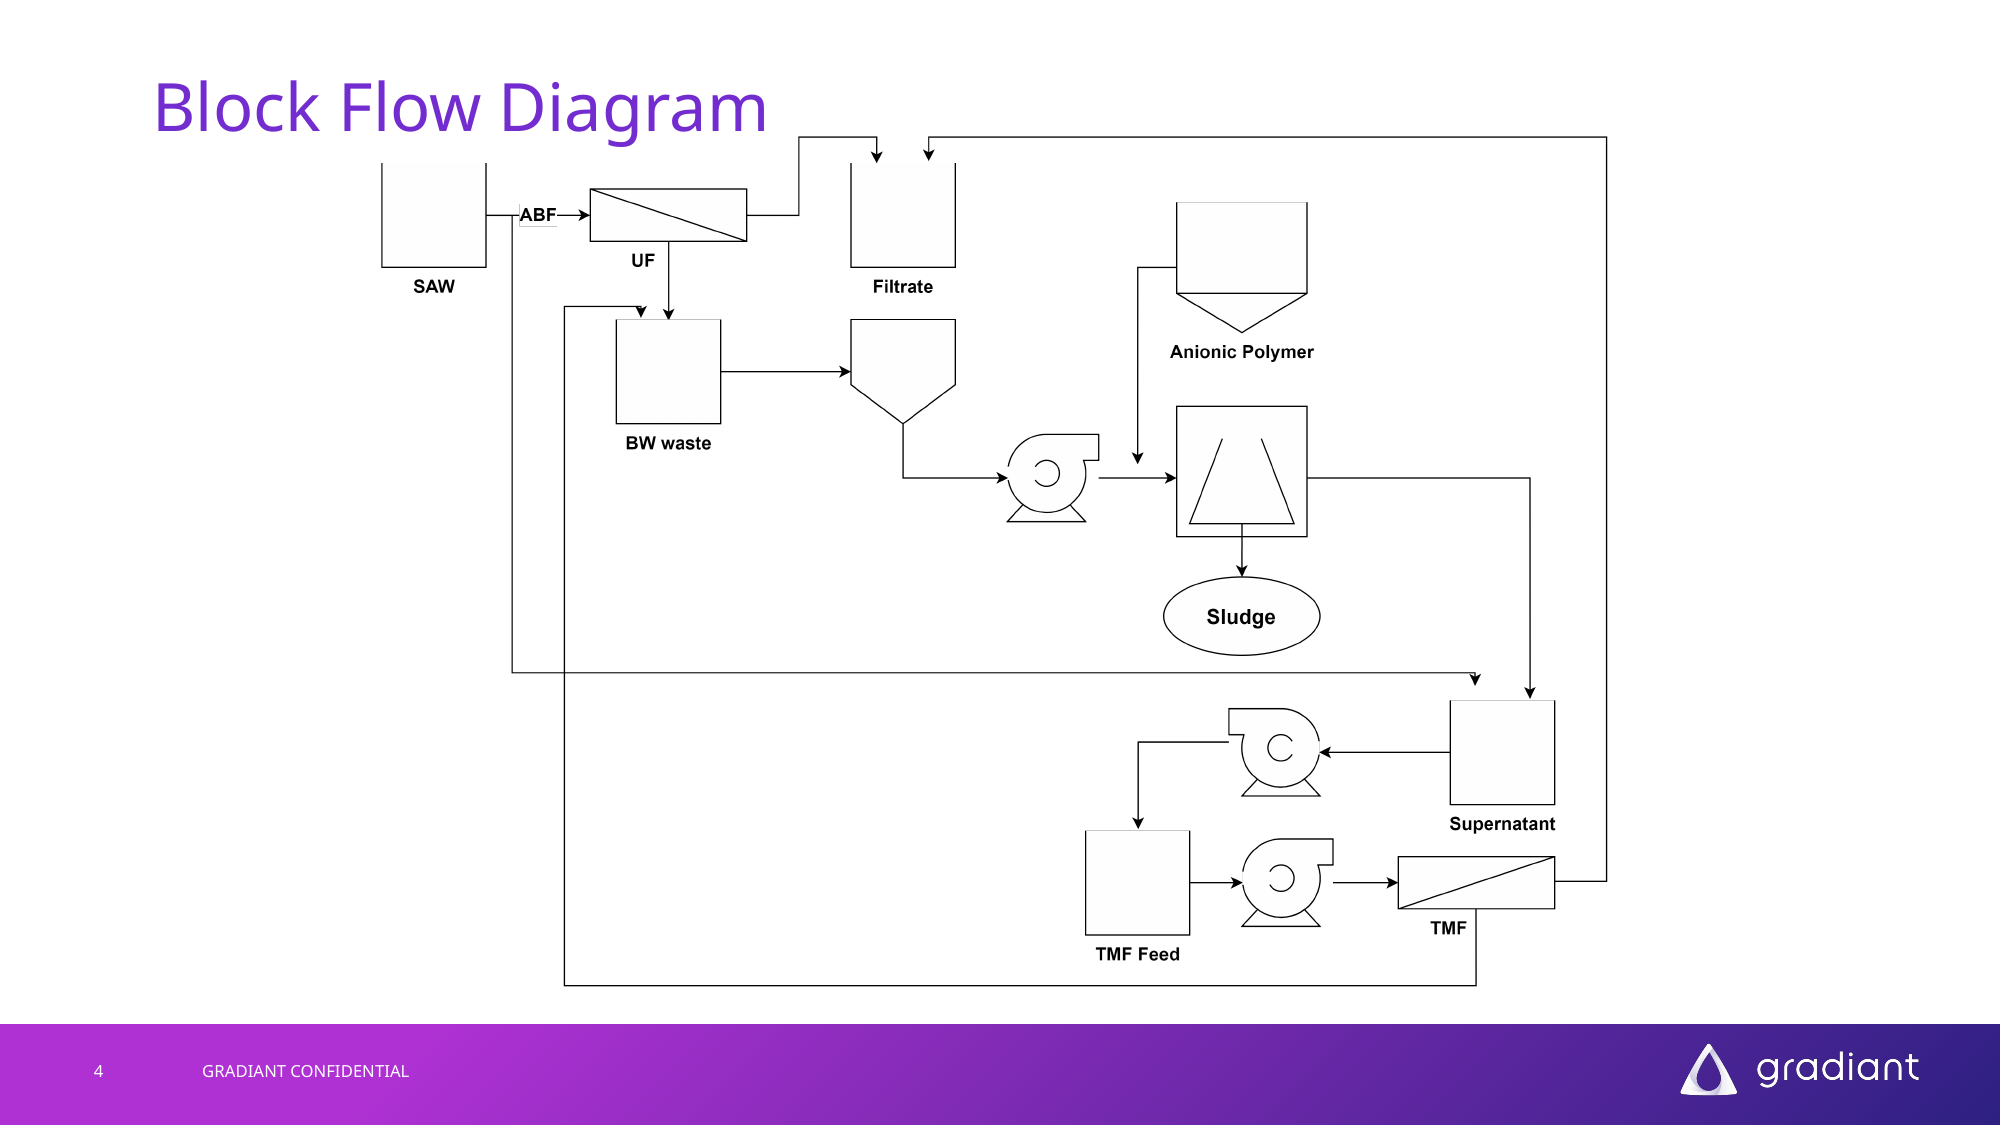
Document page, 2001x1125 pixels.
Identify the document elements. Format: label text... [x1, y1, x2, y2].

slide_number 4 [78, 1042, 187, 1103]
picture [368, 114, 1632, 1011]
picture [1680, 1043, 1919, 1096]
title Block Flow Diagram [137, 59, 1863, 161]
footer GRADIANT CONFIDENTIAL [187, 1042, 862, 1103]
